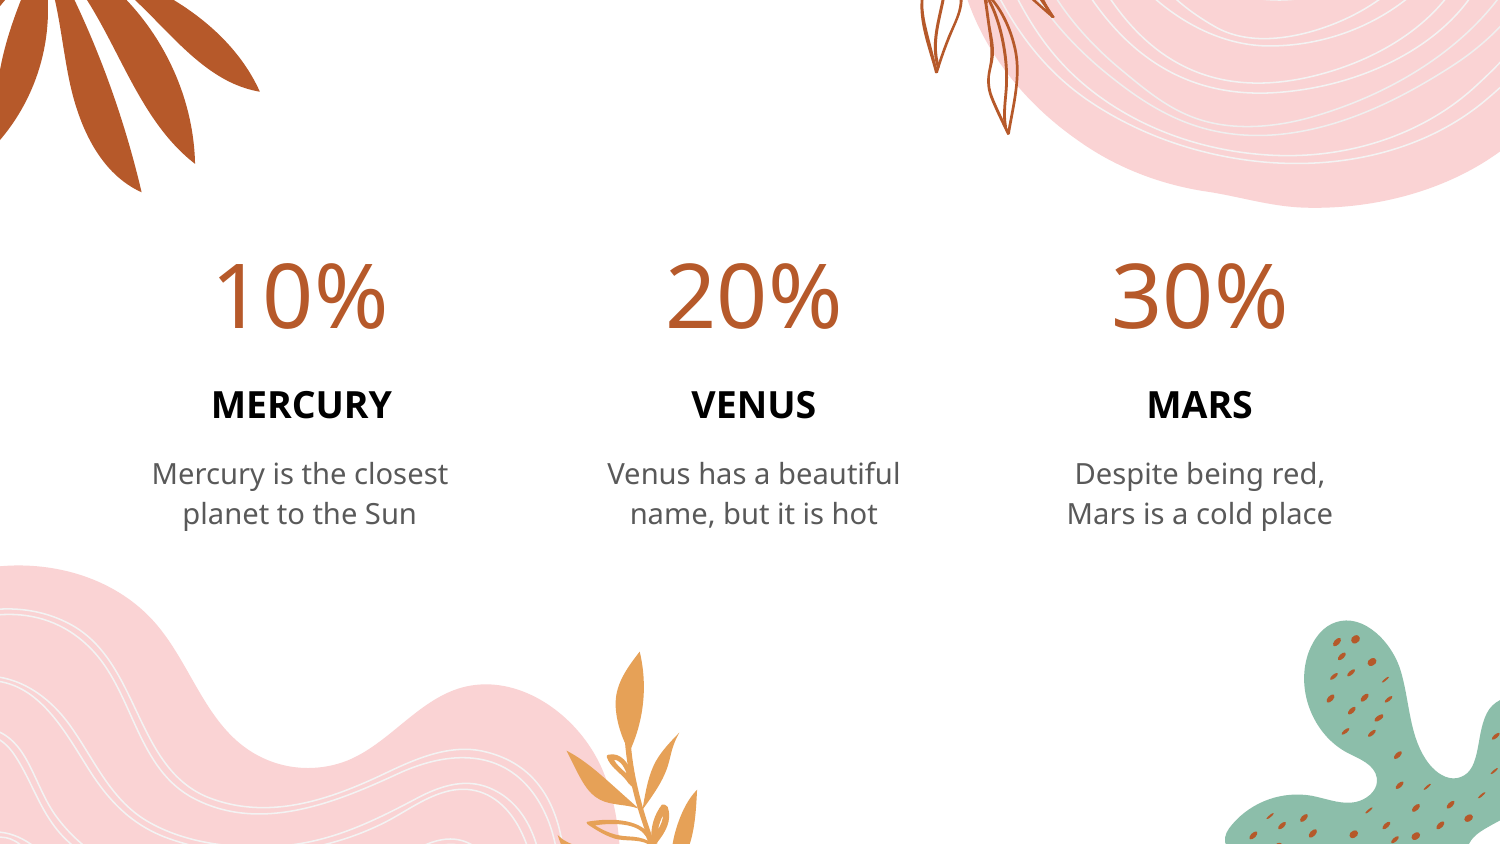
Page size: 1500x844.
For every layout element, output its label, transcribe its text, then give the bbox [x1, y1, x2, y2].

title 10% [117, 199, 483, 362]
subtitle Venus has a beautiful name, but it is hot [579, 434, 929, 556]
subtitle Despite being red, Mars is a cold place [1025, 434, 1375, 556]
title 20% [571, 199, 937, 362]
title MARS [1017, 365, 1383, 429]
title VENUS [571, 365, 937, 429]
title MERCURY [118, 365, 485, 429]
title 30% [1017, 199, 1383, 362]
subtitle Mercury is the closest planet to the Sun [125, 434, 475, 556]
